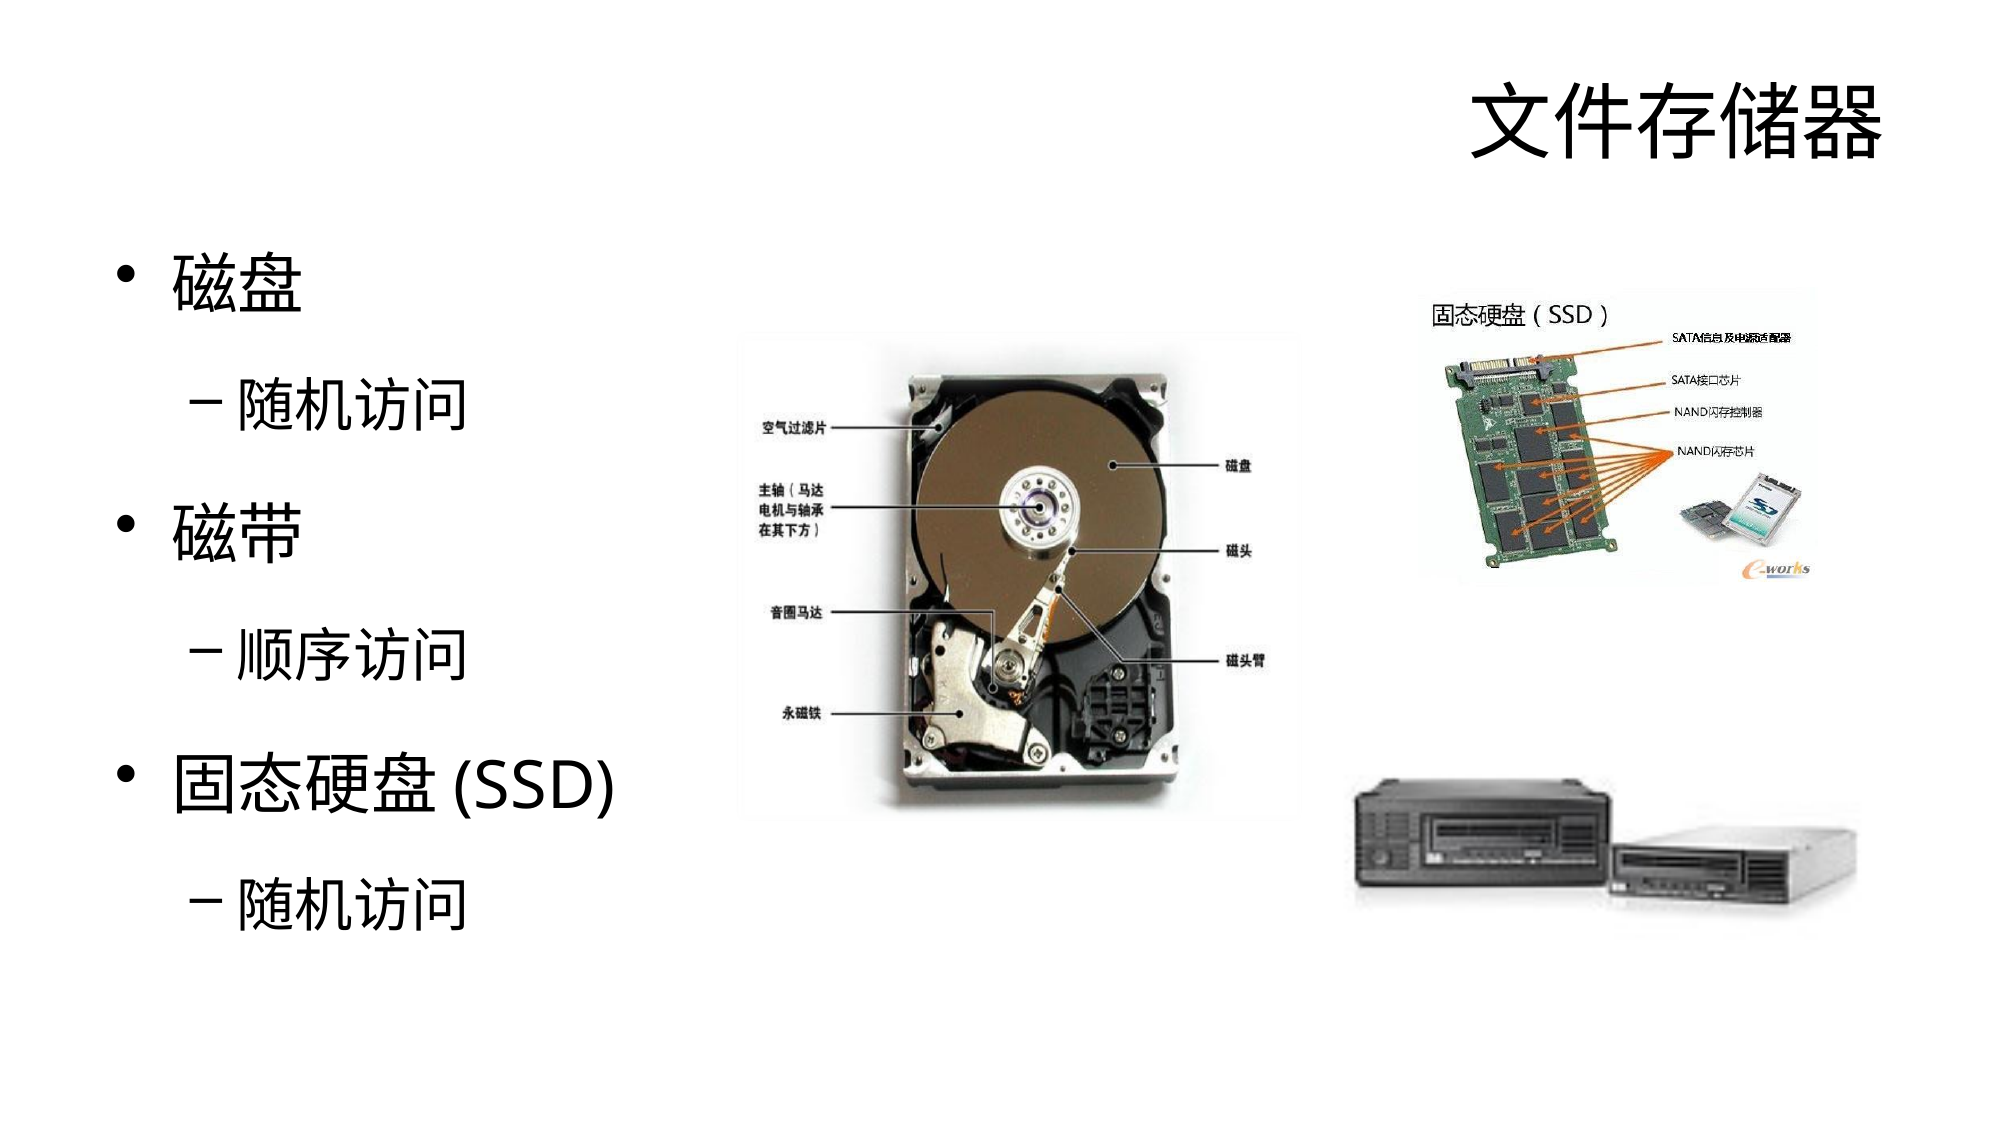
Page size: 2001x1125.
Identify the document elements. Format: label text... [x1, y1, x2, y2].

picture [1418, 287, 1818, 587]
picture [1319, 693, 1895, 1009]
title 文件存储器 [99, 44, 1901, 193]
picture [736, 331, 1301, 821]
list 磁盘 随机访问 磁带 顺序访问 固态硬盘(SSD) 随机访问 [99, 193, 1901, 1032]
